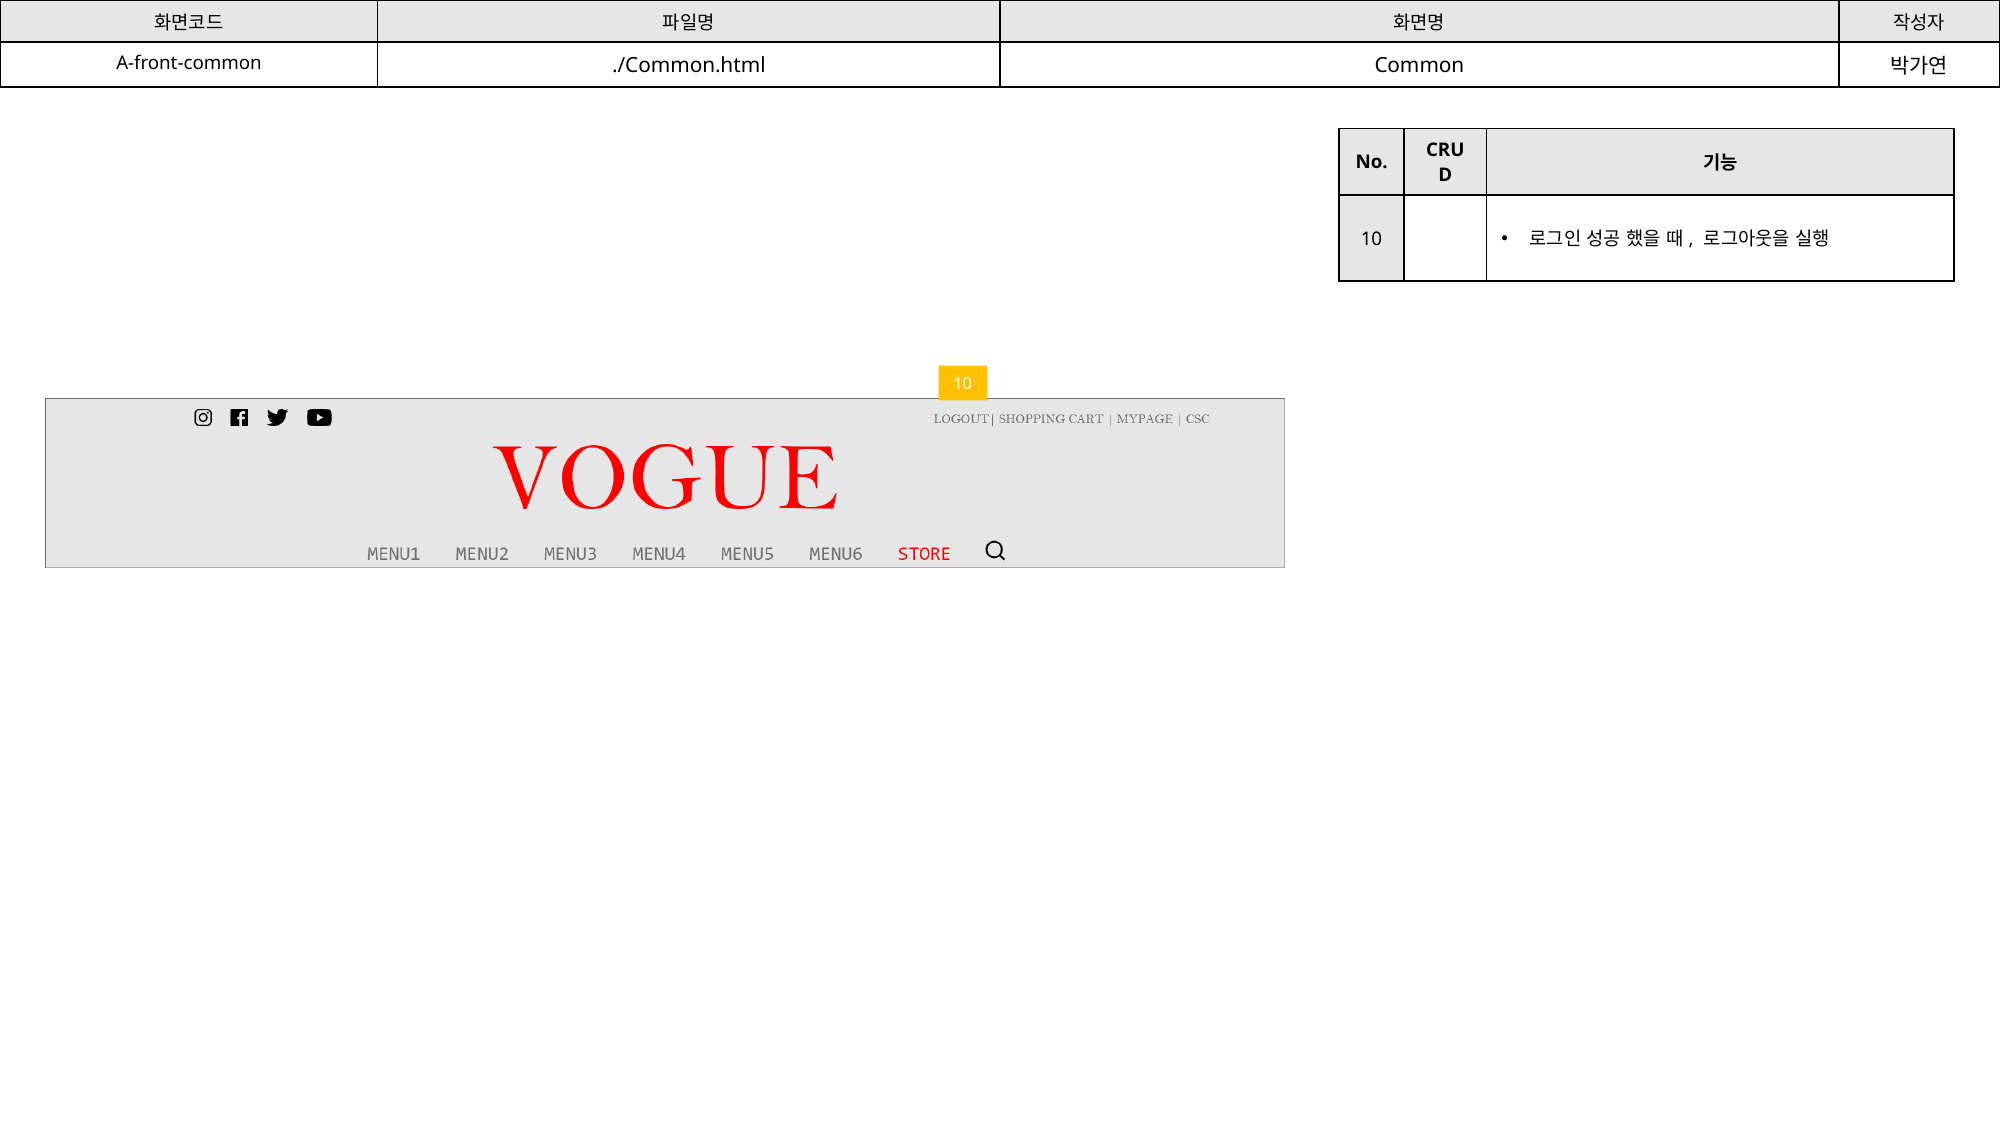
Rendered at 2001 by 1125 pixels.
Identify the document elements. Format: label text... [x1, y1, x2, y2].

picture [45, 398, 1285, 568]
table_cell 10 [1340, 196, 1403, 280]
table_cell 박가연 [1840, 43, 1999, 86]
table_cell 로그인 성공 했을 때, 로그아웃을 실행 [1487, 196, 1953, 280]
text_box 10 [938, 365, 988, 398]
table_header 기능 [1487, 129, 1953, 194]
table_header 작성자 [1840, 1, 1999, 41]
table_cell Common [1001, 43, 1838, 86]
table_cell ./Common.html [378, 43, 999, 86]
table_header CRUD [1405, 129, 1486, 194]
table_cell A-front-common [1, 43, 377, 86]
table_header 화면명 [1001, 1, 1838, 41]
table_header 화면코드 [1, 1, 377, 41]
table_header No. [1340, 129, 1403, 194]
table_cell [1405, 196, 1486, 280]
table_header 파일명 [378, 1, 999, 41]
